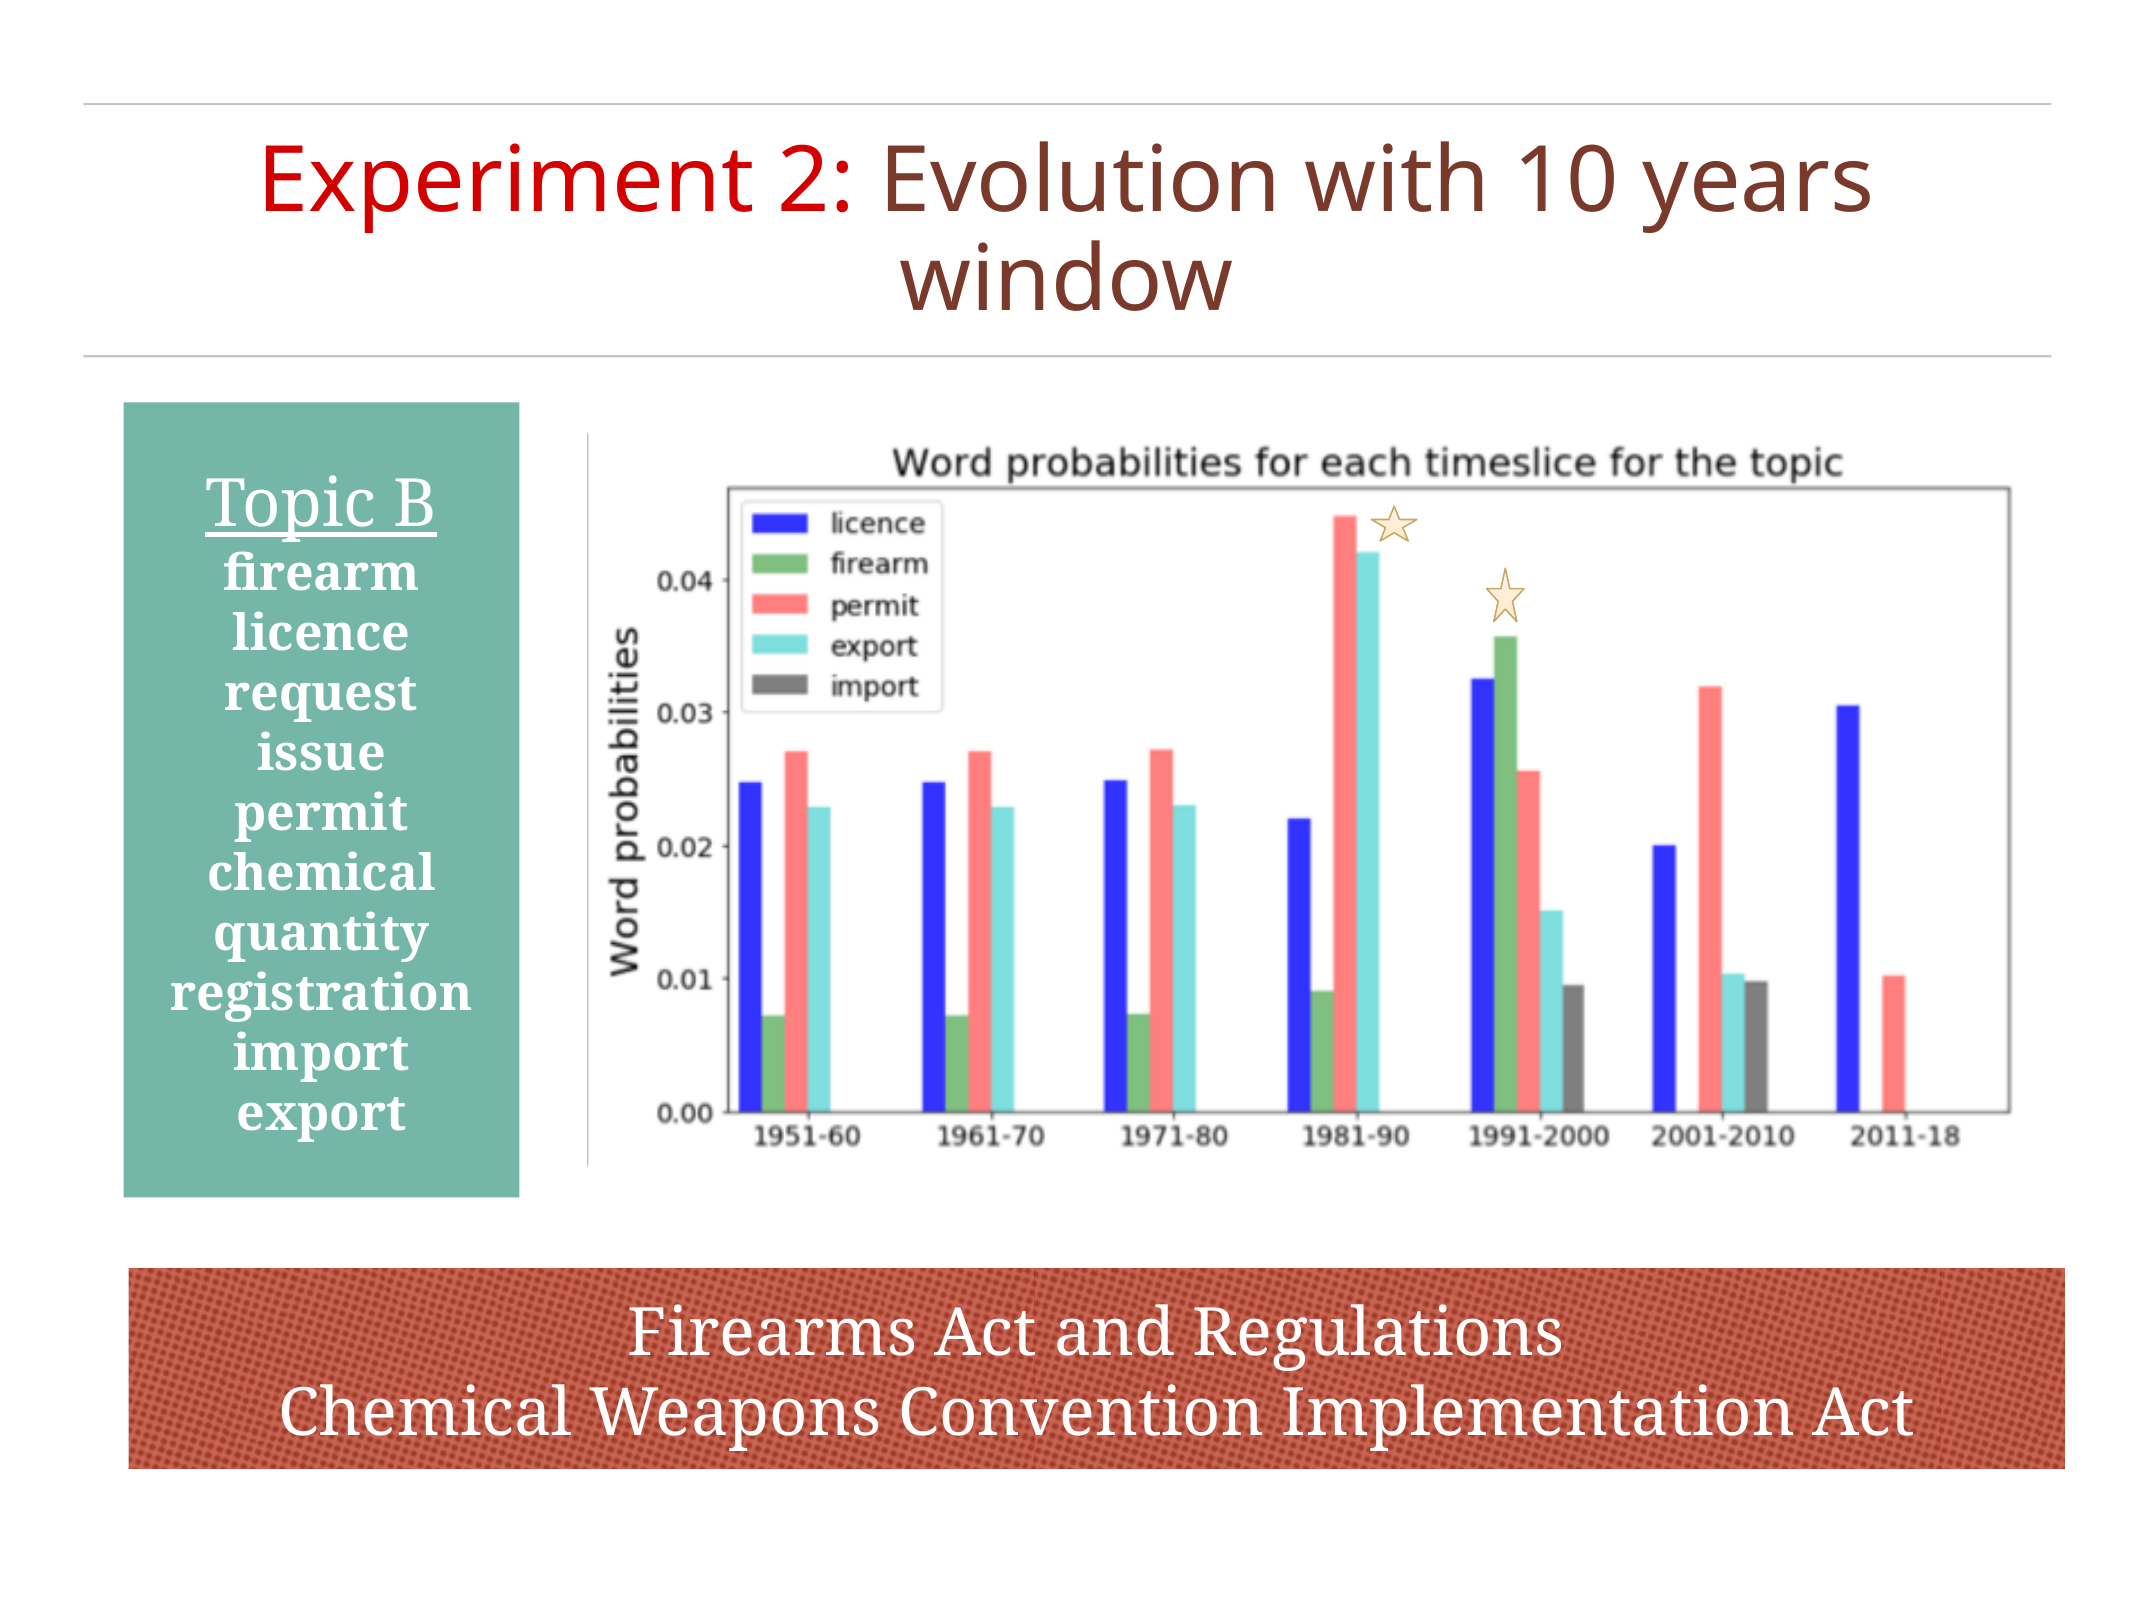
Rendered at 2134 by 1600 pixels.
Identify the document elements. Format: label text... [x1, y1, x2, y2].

picture [585, 432, 2033, 1168]
list Firearms Act and Regulations Chemical Weapons Convention Implementation Act [127, 1268, 2066, 1470]
title Experiment 2: Evolution with 10 years window [82, 130, 2051, 332]
text_box Topic B firearm licence request issue permit chemical quantity registration import export [123, 402, 520, 1198]
